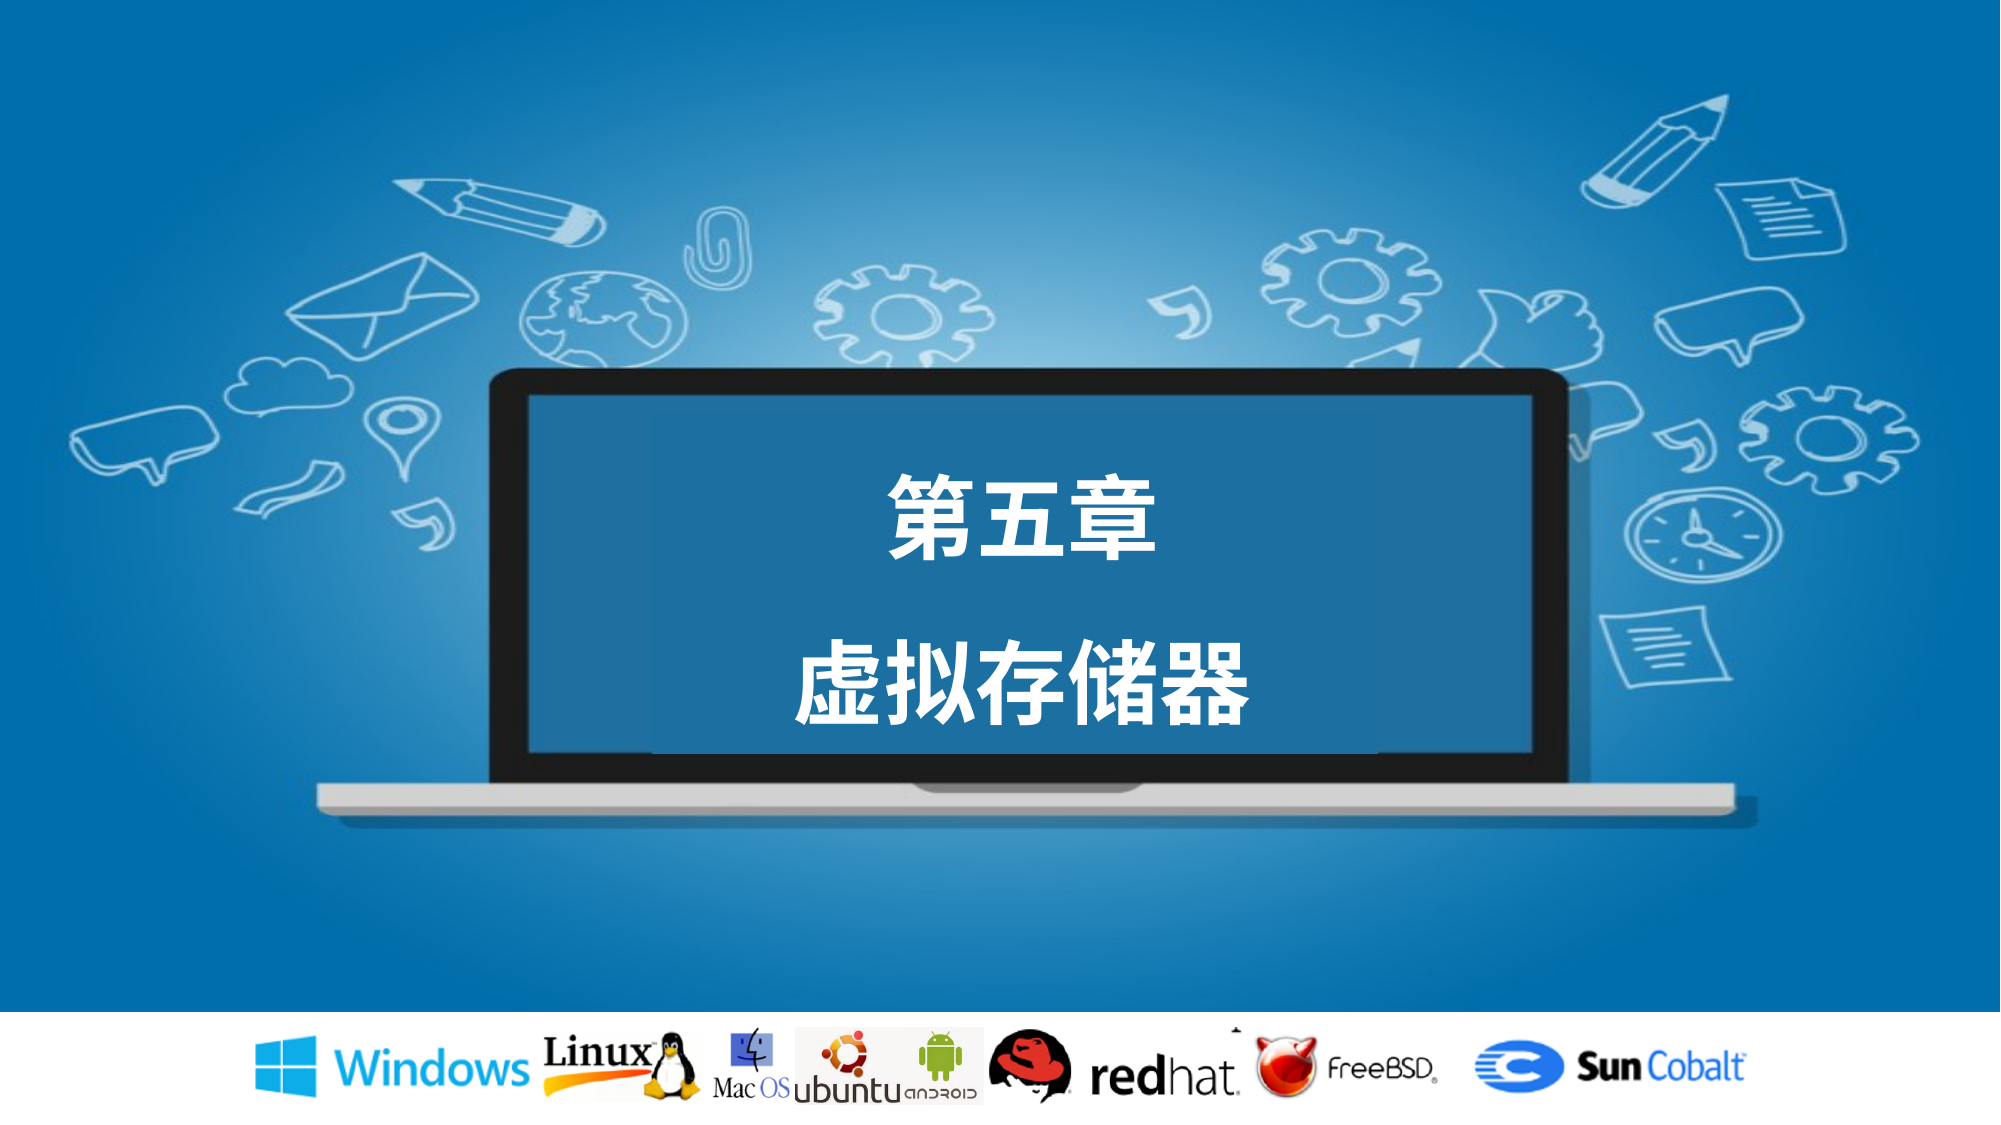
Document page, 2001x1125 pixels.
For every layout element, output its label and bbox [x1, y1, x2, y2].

text_box [0, 0, 2000, 1105]
